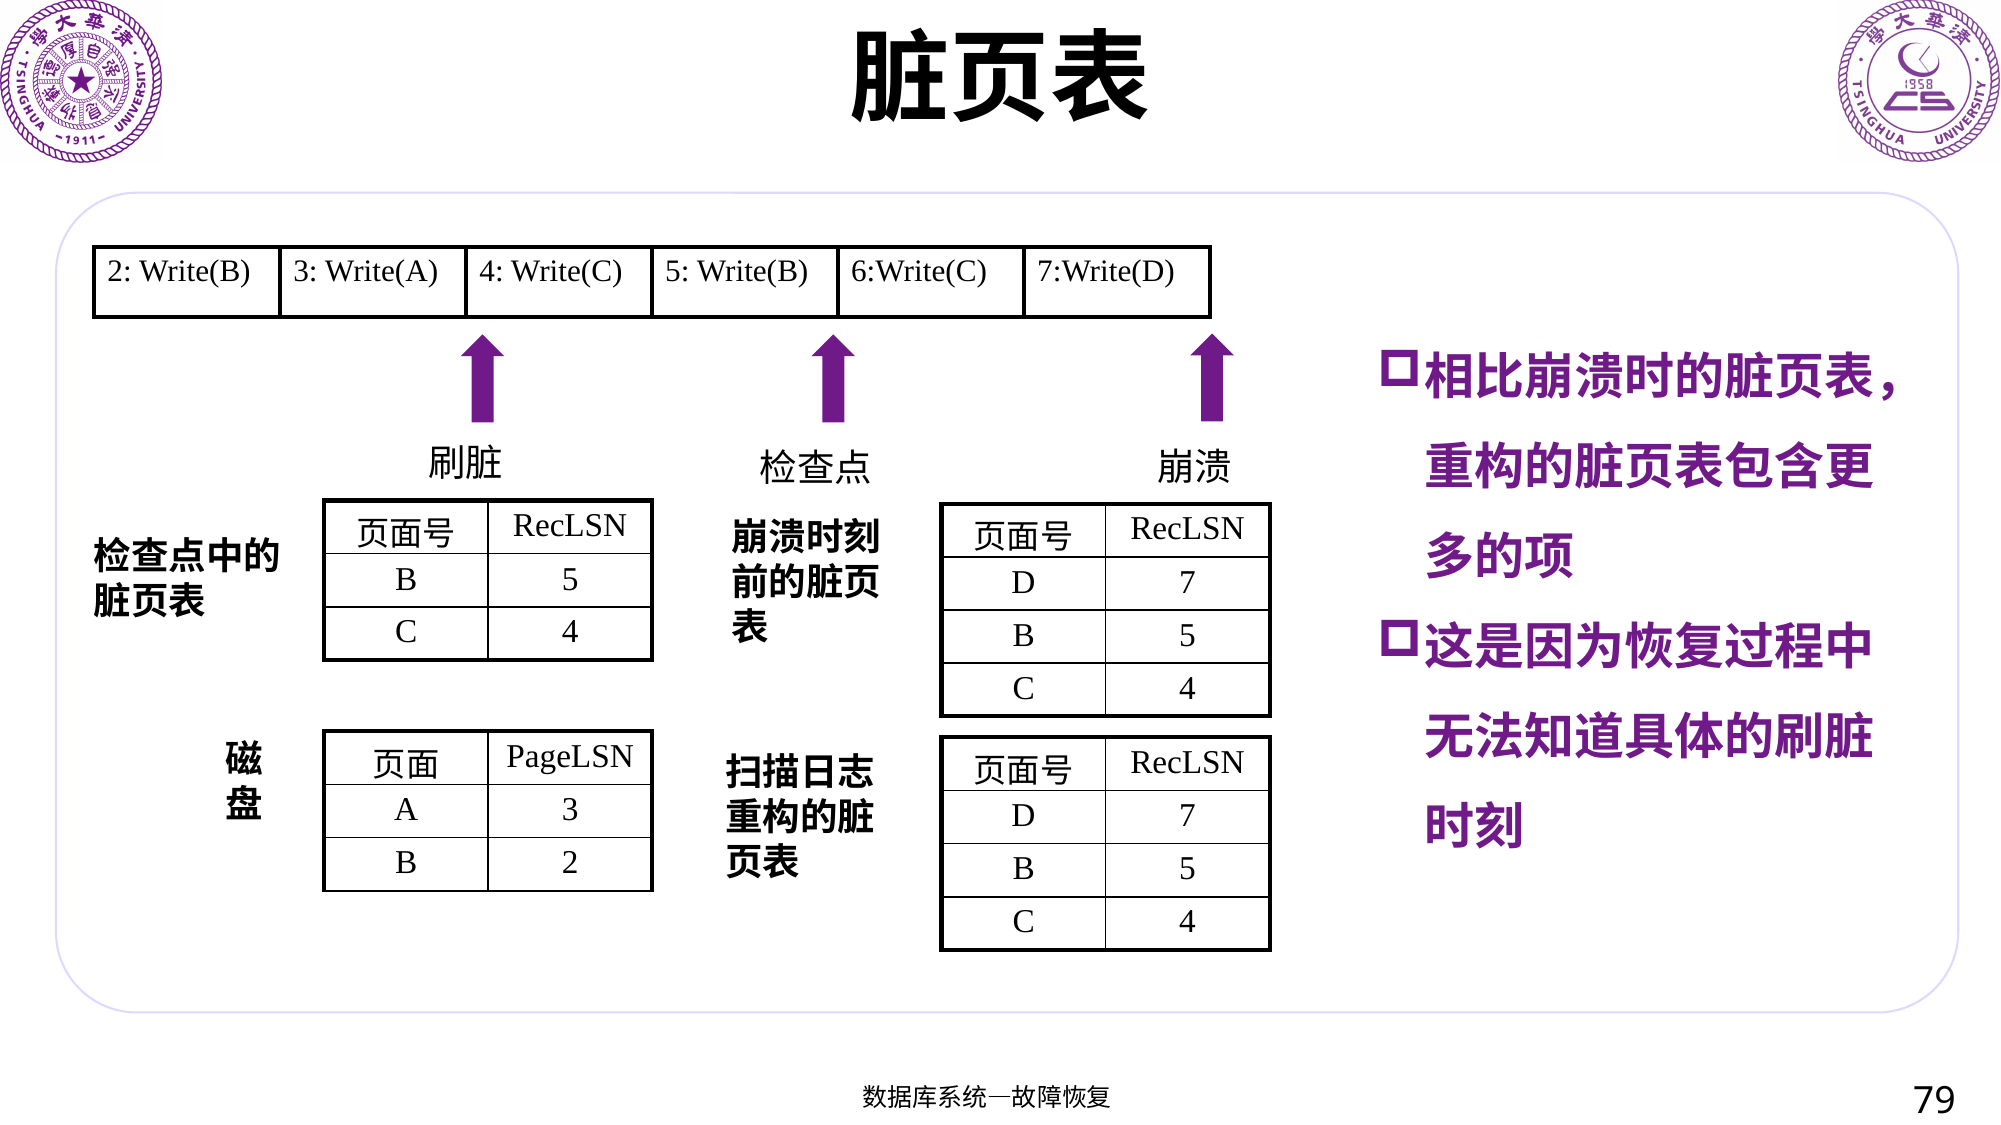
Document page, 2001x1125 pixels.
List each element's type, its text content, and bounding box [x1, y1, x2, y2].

footer 数据库系统—故障恢复 [670, 1073, 1304, 1125]
text_box [811, 334, 856, 423]
table_cell C [944, 898, 1105, 948]
table_cell 7 [1106, 791, 1268, 843]
table_header 5: Write(B) [654, 249, 836, 315]
table_header 4: Write(C) [468, 249, 650, 315]
table_cell D [944, 791, 1105, 843]
table_cell A [326, 785, 487, 837]
table_cell B [326, 838, 487, 890]
table_cell 4 [1106, 664, 1268, 714]
table_header 7:Write(D) [1026, 249, 1208, 315]
text_box 刷脏 [324, 431, 607, 492]
table_header 页面号 [326, 503, 487, 553]
table_cell C [944, 664, 1105, 714]
table_cell D [944, 558, 1105, 609]
text_box 崩溃时刻 前的脏页表 [716, 505, 930, 656]
text_box [460, 334, 505, 423]
text_box 检查点 [709, 436, 923, 497]
table_header RecLSN [489, 503, 650, 553]
table_header 3: Write(A) [282, 249, 464, 315]
table_cell B [944, 844, 1105, 896]
table_header PageLSN [489, 733, 650, 784]
table_cell 3 [489, 785, 650, 837]
table_cell 4 [1106, 898, 1268, 948]
table_cell 5 [489, 554, 650, 606]
table_header 2: Write(B) [96, 249, 278, 315]
slide_number 79 [1898, 1069, 2000, 1125]
table_cell 5 [1106, 611, 1268, 662]
table_cell 2 [489, 838, 650, 890]
table_header RecLSN [1106, 739, 1268, 790]
table_header 页面号 [944, 739, 1105, 790]
title 脏页表 [172, 17, 1828, 130]
table_header 页面 [326, 733, 487, 784]
table_cell B [944, 611, 1105, 662]
table_cell 4 [489, 608, 650, 658]
text_box 崩溃 [1053, 435, 1337, 496]
table_cell 5 [1106, 844, 1268, 896]
table_header RecLSN [1106, 506, 1268, 556]
table_cell C [326, 608, 487, 658]
text_box 检查点中的 脏页表 [79, 524, 308, 630]
table_cell B [326, 554, 487, 606]
table_header 页面号 [944, 506, 1105, 556]
text_box 扫描日志重构的脏页表 [710, 740, 924, 890]
table_header 6:Write(C) [840, 249, 1022, 315]
text_box [55, 192, 1959, 1013]
text_box [1190, 333, 1234, 422]
text_box 磁盘 [210, 727, 304, 832]
text_box 相比崩溃时的脏页表，重构的脏页表包含更多的项 这是因为恢复过程中无法知道具体的刷脏时刻 [1362, 306, 1909, 862]
picture [1838, 0, 2000, 162]
table_cell 7 [1106, 558, 1268, 609]
picture [0, 0, 162, 163]
